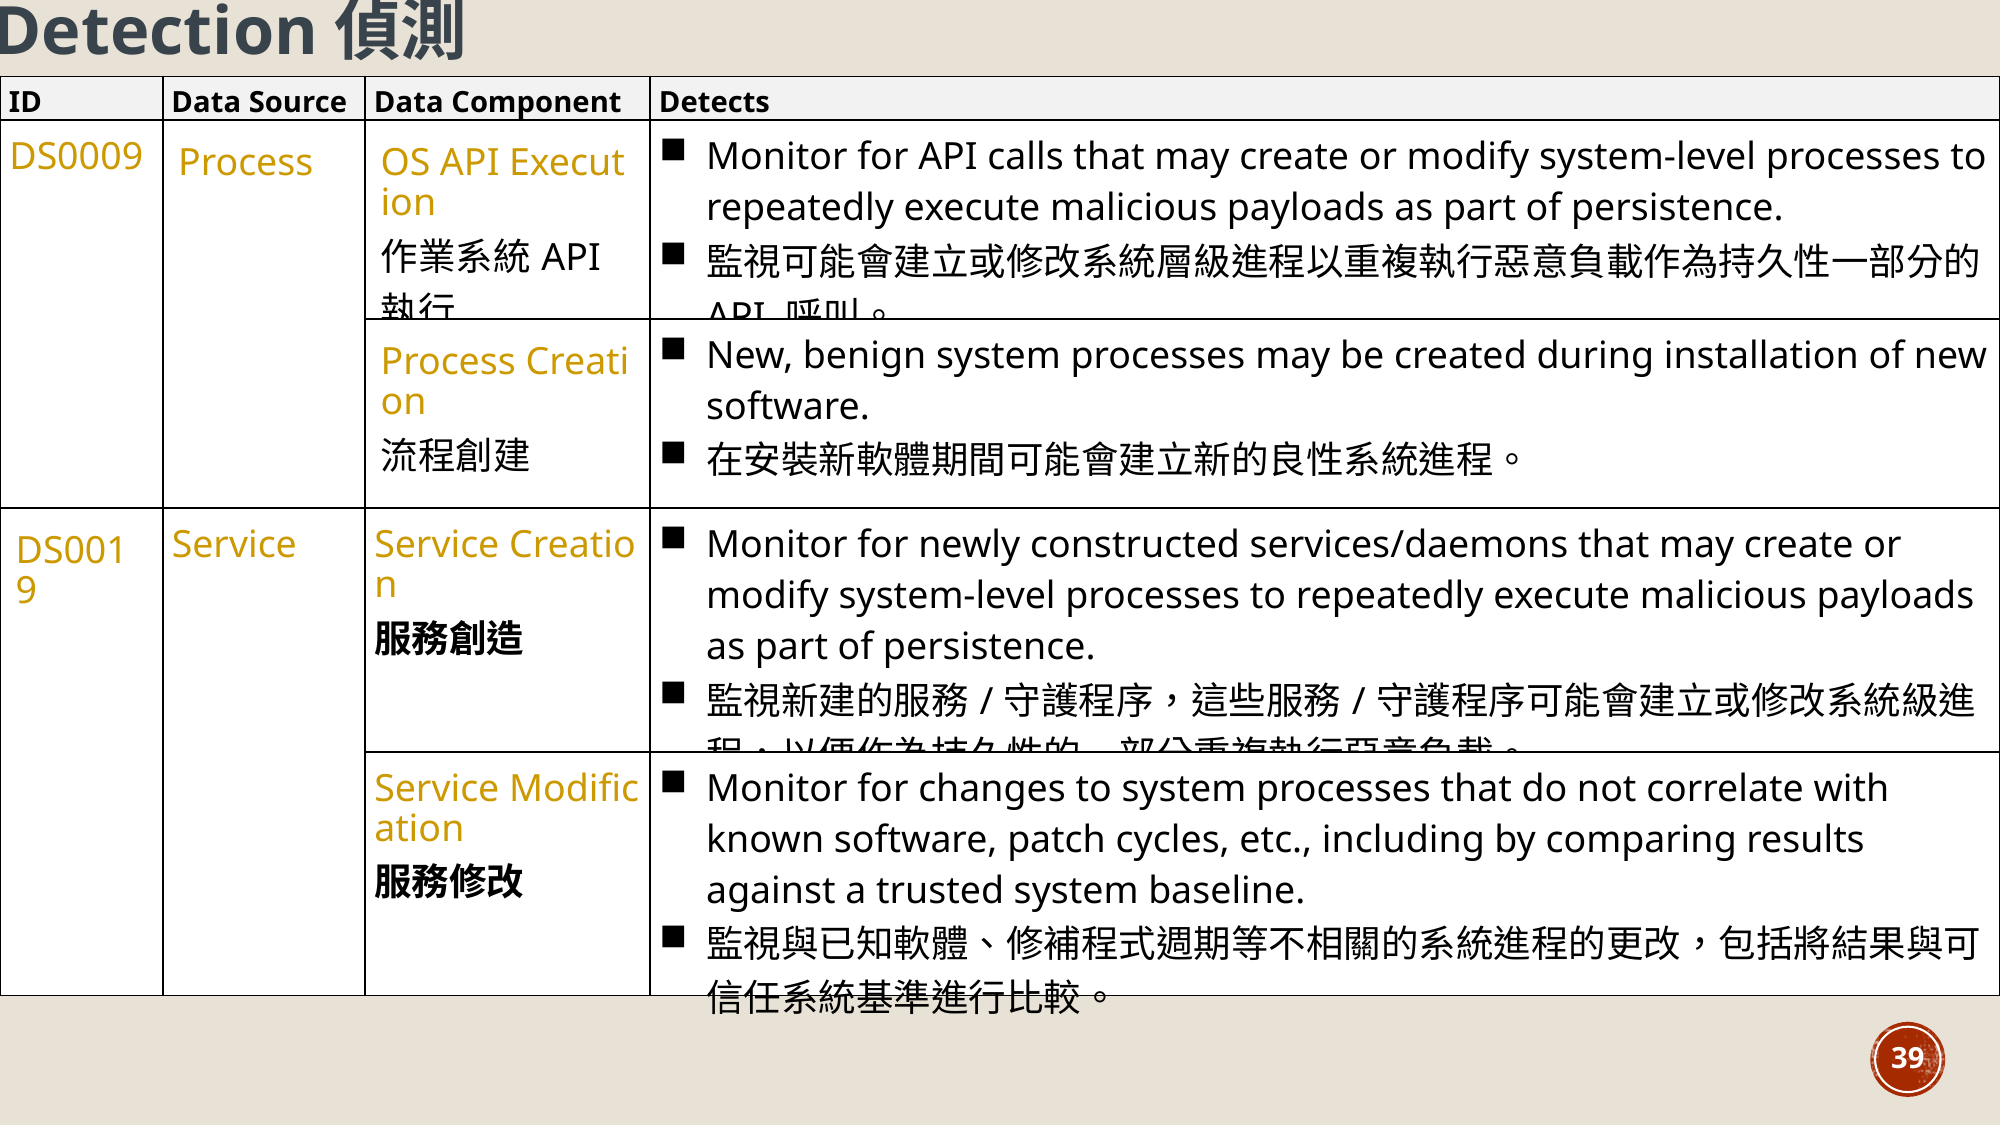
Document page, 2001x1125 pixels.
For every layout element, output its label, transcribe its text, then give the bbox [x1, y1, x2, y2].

table_cell New, benign system processes may be created during installation of new software. 在安裝新軟體期間可能會建立新的良性系統進程。 [651, 320, 1999, 507]
table_cell Monitor for changes to system processes that do not correlate with known software, patch cycles, etc., including by comparing results against a trusted system baseline. 監視與已知軟體、修補程式週期等不相關的系統進程的更改，包括將結果與可信任系統基準進行比較。 [651, 753, 1999, 995]
table_cell Service Modification 服務修改 [366, 753, 649, 995]
table_header Detects [651, 77, 1999, 119]
table_cell Monitor for newly constructed services/daemons that may create or modify system-level processes to repeatedly execute malicious payloads as part of persistence. 監視新建的服務/守護程序，這些服務/守護程序可能會建立或修改系統級進程，以便作為持久性的一部分重複執行惡意負載。 [651, 509, 1999, 751]
table_header ID [1, 77, 162, 119]
table_cell OS API Execution 作業系統API執行 [366, 121, 649, 318]
table_header Data Component [366, 77, 649, 119]
table_cell Service Creation 服務創造 [366, 509, 649, 751]
slide_number 39 [1855, 1028, 1961, 1089]
table_cell DS0009 [1, 121, 162, 507]
table_header Data Source [164, 77, 364, 119]
table_cell Process Creation 流程創建 [366, 320, 649, 507]
table_cell Service [164, 509, 364, 995]
table_cell Monitor for API calls that may create or modify system-level processes to repeatedly execute malicious payloads as part of persistence. 監視可能會建立或修改系統層級進程以重複執行惡意負載作為持久性一部分的 API 呼叫。 [651, 121, 1999, 318]
table_cell Process [164, 121, 364, 507]
text_box Detection偵測 [0, 0, 483, 76]
table_cell DS0019 [1, 509, 162, 995]
